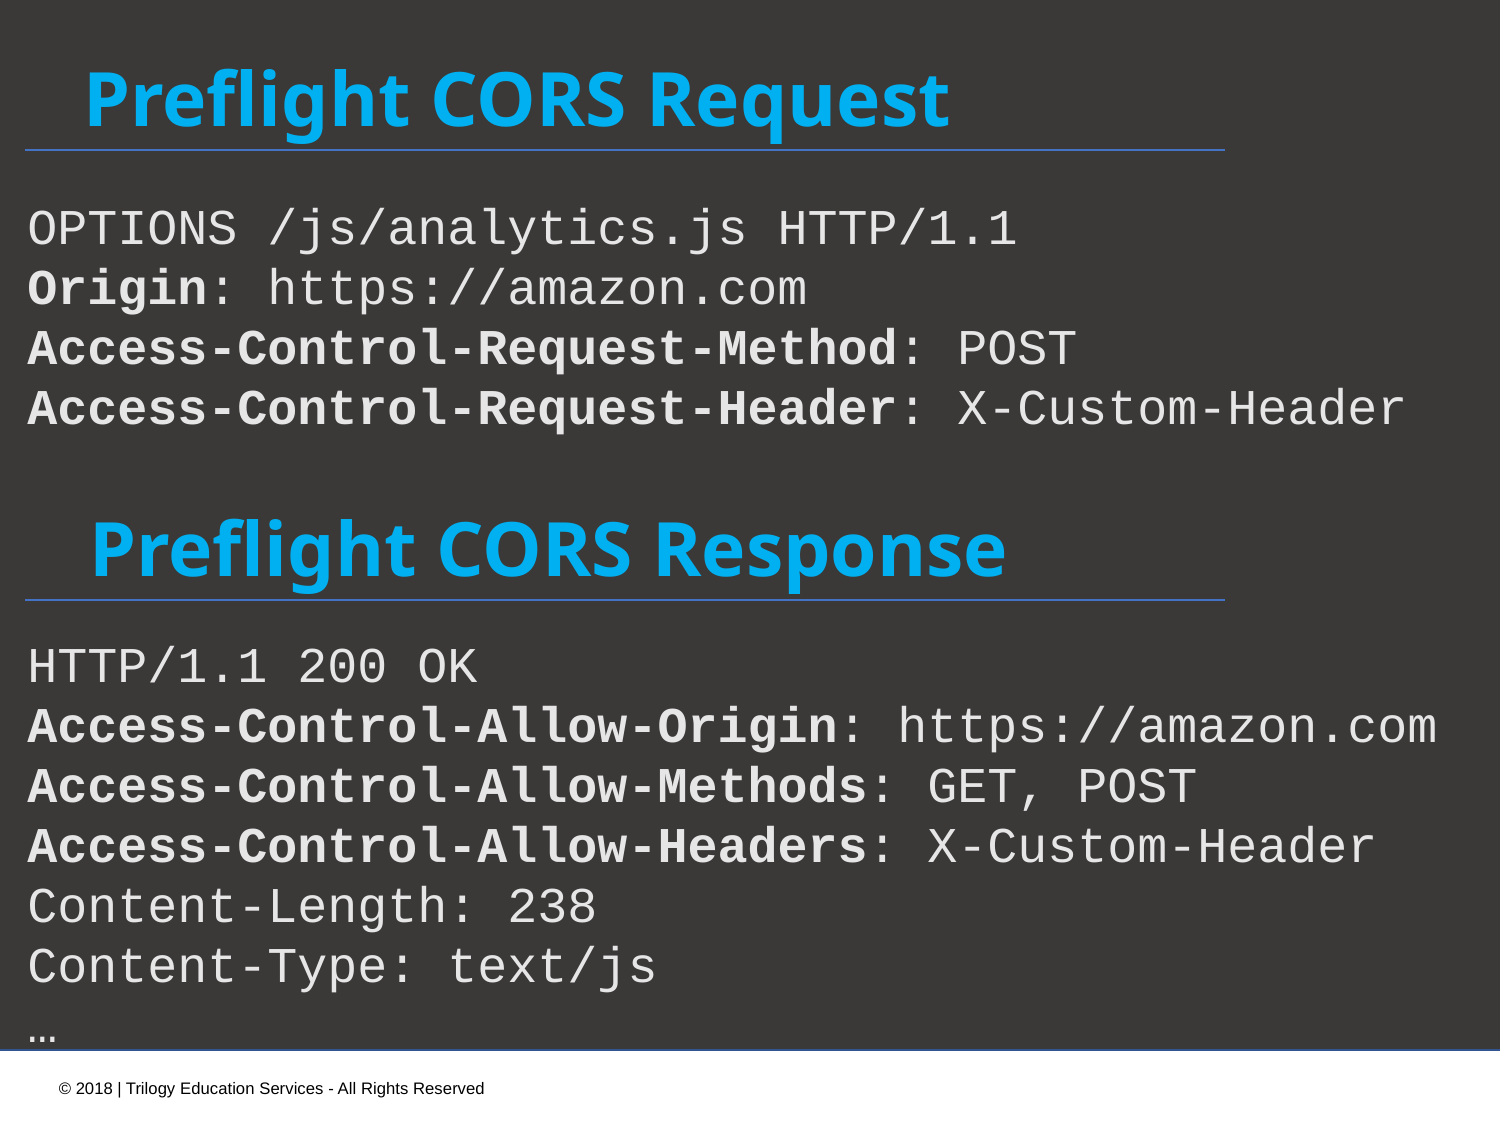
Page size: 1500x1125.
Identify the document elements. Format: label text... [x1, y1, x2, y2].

text_box HTTP/1.1 200 OK Access-Control-Allow-Origin: https://amazon.com Access-Control-Allow-Methods: GET, POST Access-Control-Allow-Headers: X-Custom-Header Content-Length: 238 Content-Type: text/js … [0, 624, 1463, 1060]
text_box OPTIONS /js/analytics.js HTTP/1.1 Origin: https://amazon.com Access-Control-Request-Method: POST Access-Control-Request-Header: X-Custom-Header [0, 187, 1500, 503]
text_box [0, 503, 1500, 1051]
text_box Preflight CORS Response [74, 493, 1024, 599]
text_box [0, 0, 1500, 187]
text_box Preflight CORS Request [68, 43, 967, 149]
